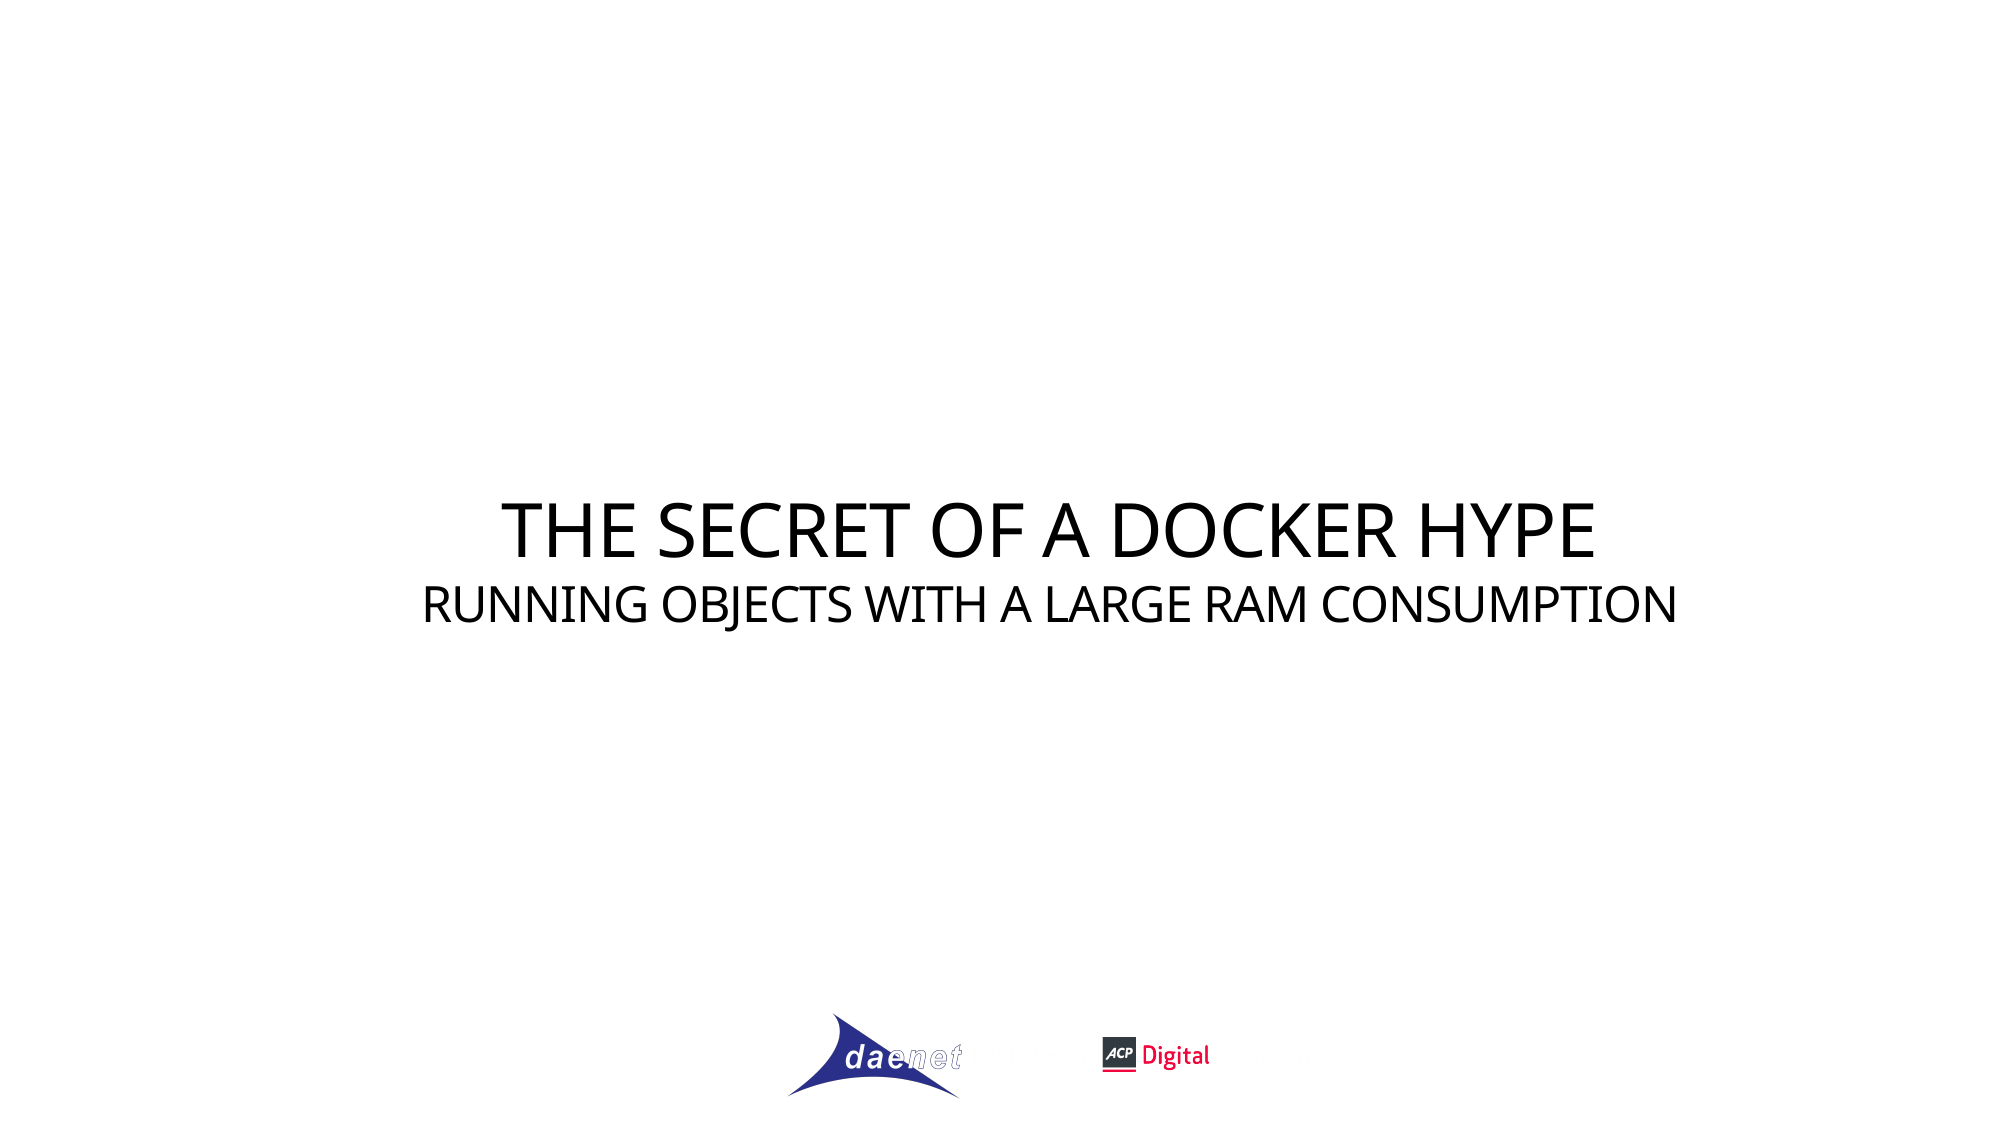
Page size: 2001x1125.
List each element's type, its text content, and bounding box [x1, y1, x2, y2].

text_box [787, 1013, 1313, 1100]
title THE SECRET OF A DOCKER HYPE RUNNING OBJECTS WITH A LARGE RAM CONSUMPTION [384, 482, 1716, 635]
